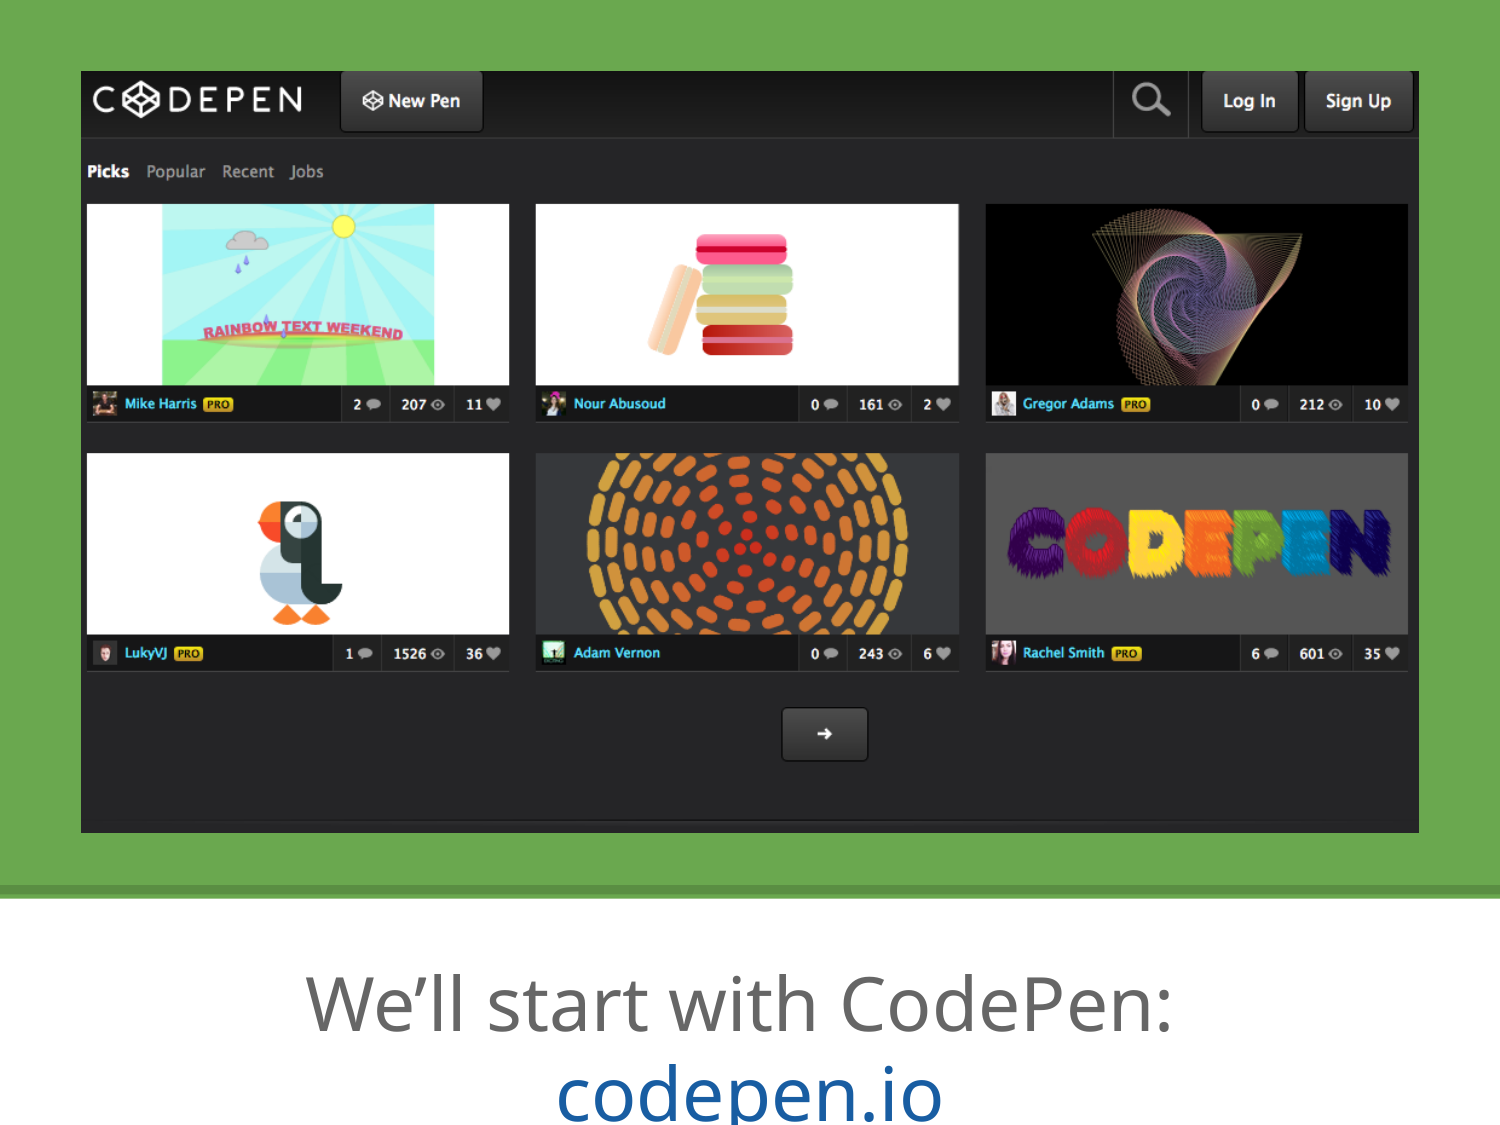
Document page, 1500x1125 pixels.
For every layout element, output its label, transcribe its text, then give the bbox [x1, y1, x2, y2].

picture [81, 70, 1419, 833]
subtitle We’ll start with CodePen: codepen.io [112, 941, 1388, 1091]
